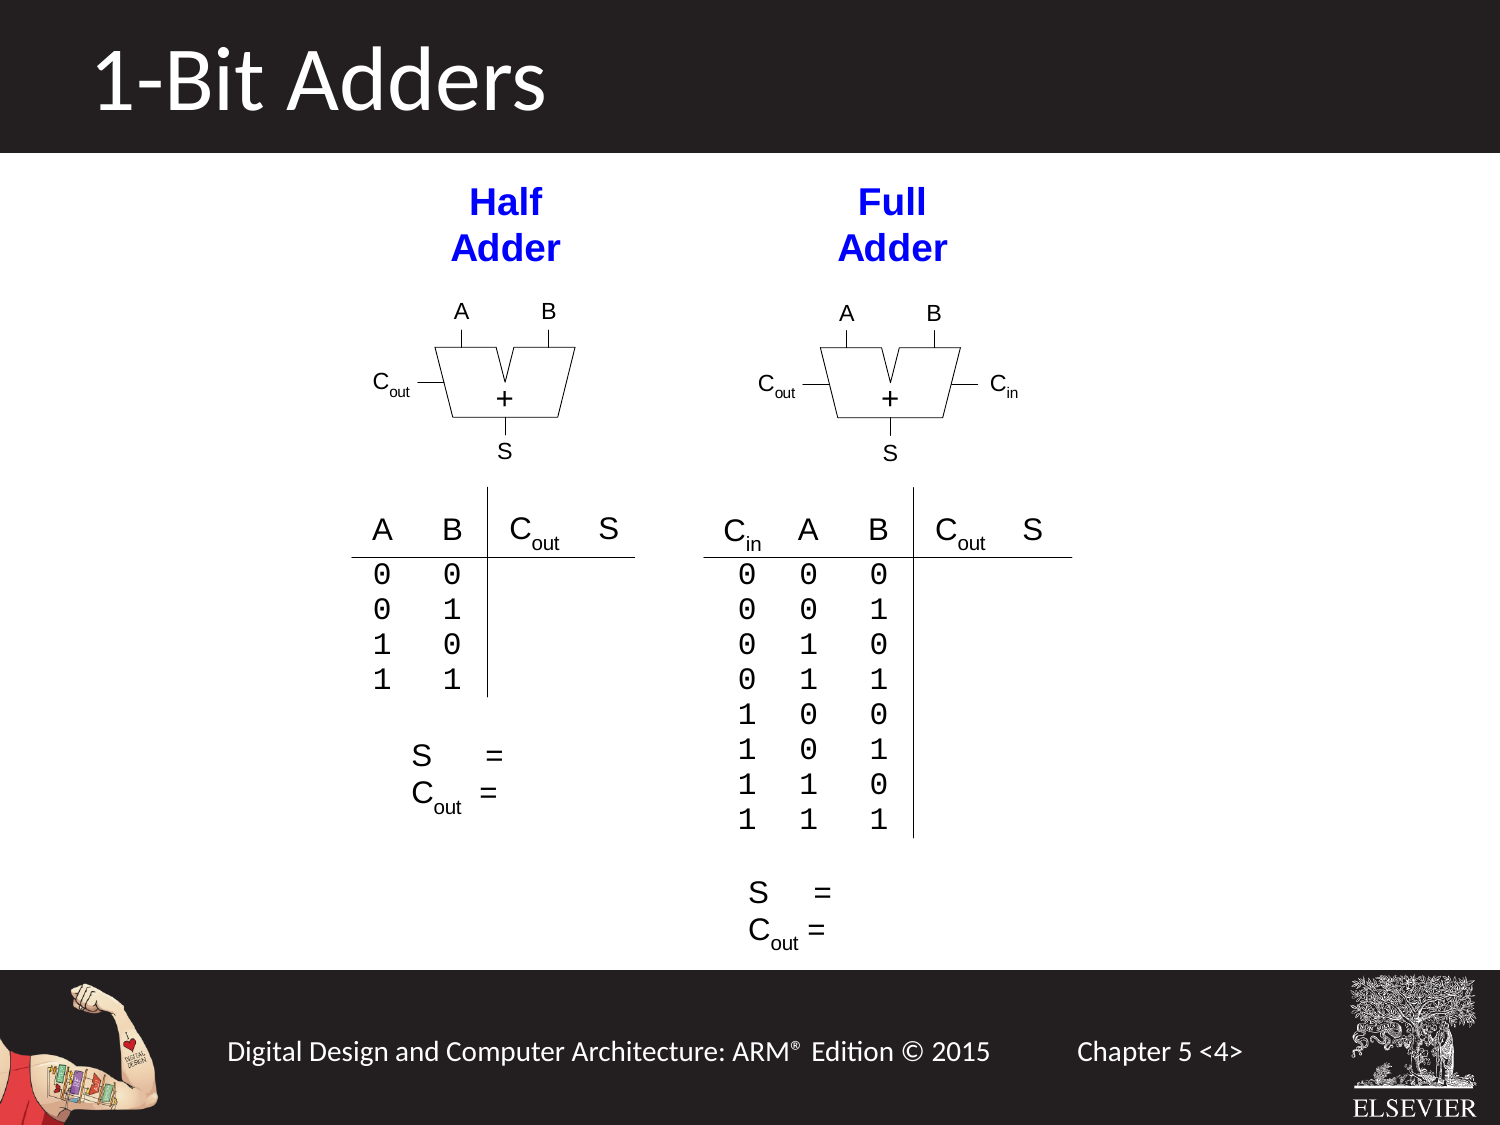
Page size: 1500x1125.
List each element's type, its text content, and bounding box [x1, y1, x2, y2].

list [342, 149, 1113, 966]
text_box [87, 174, 1413, 1025]
picture [0, 979, 163, 1125]
text_box 1-Bit Adders [75, 11, 1375, 136]
picture [1350, 974, 1477, 1117]
